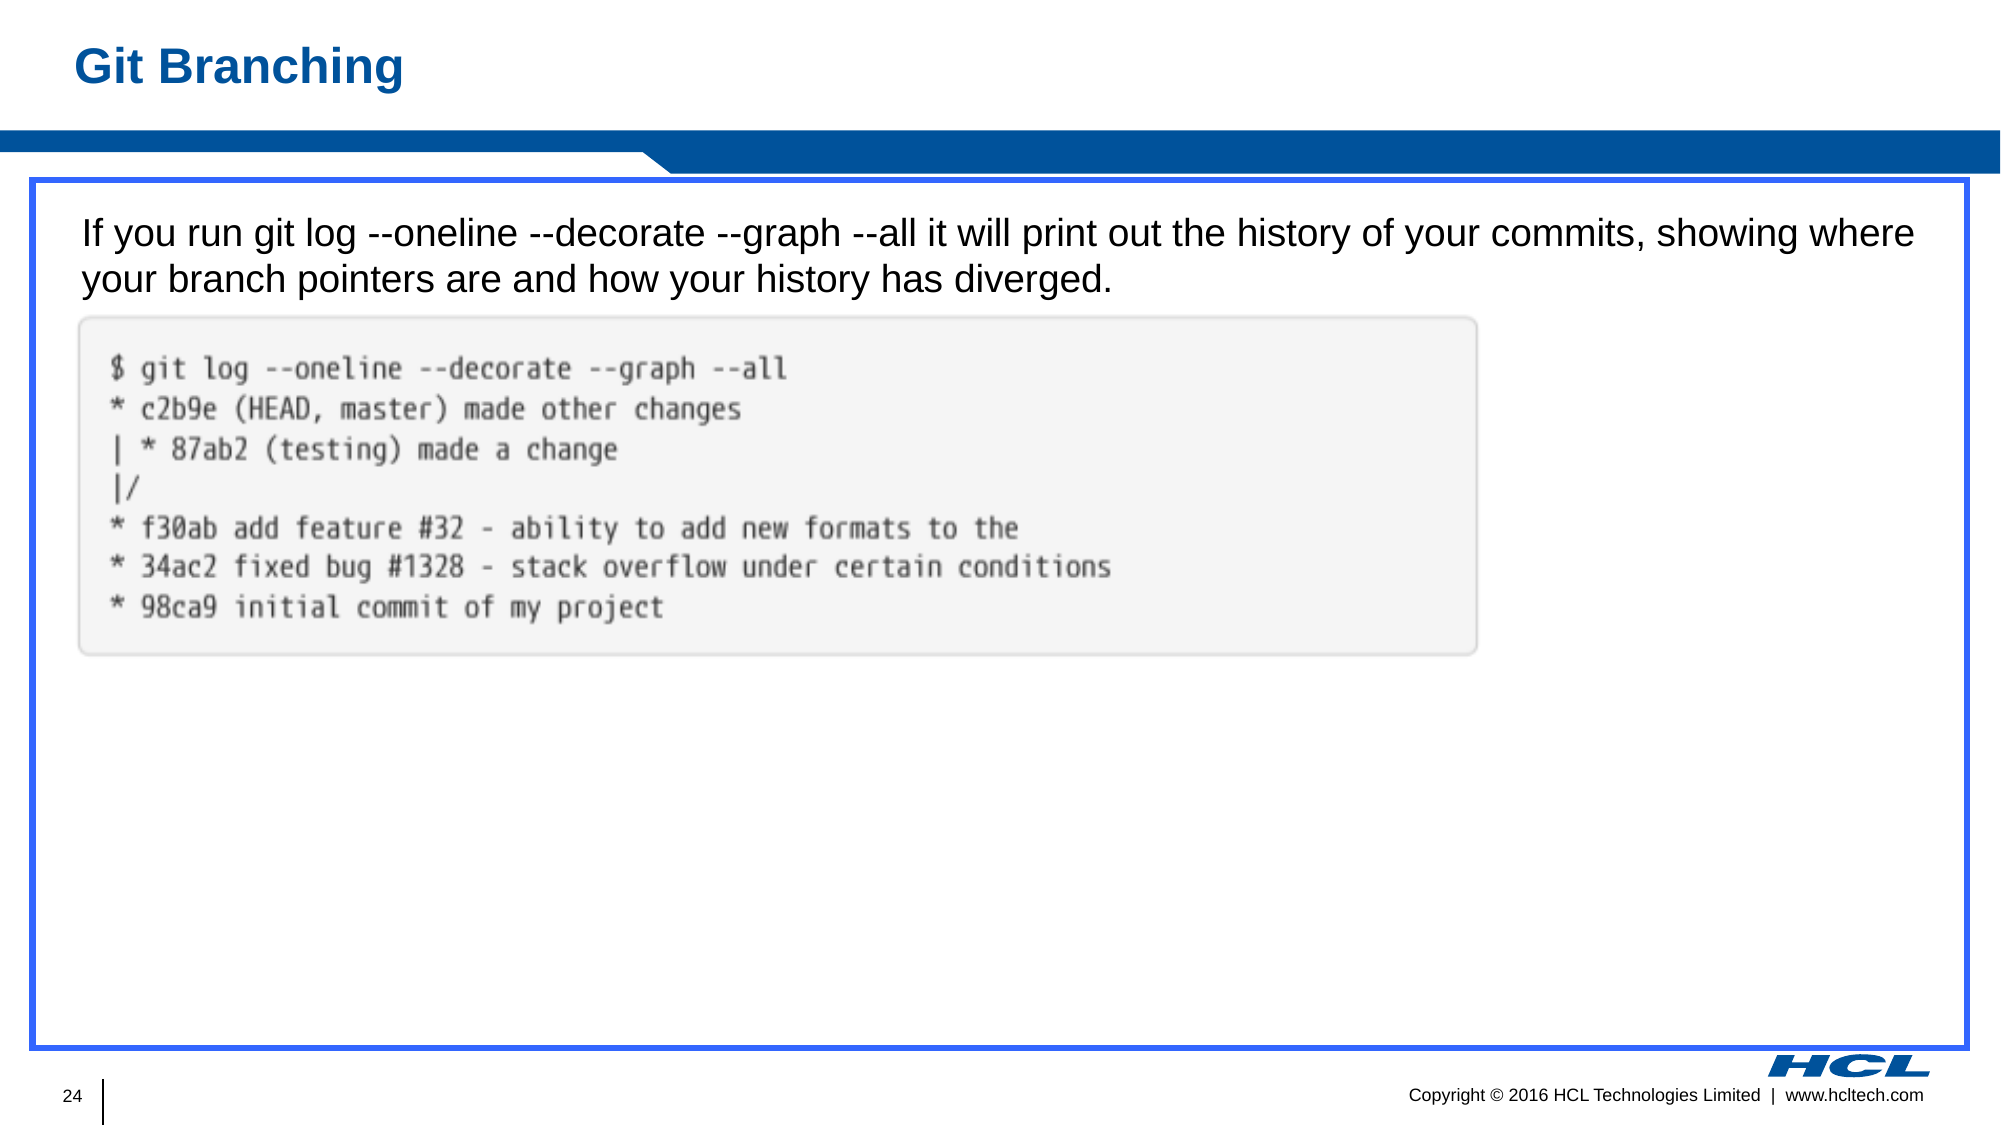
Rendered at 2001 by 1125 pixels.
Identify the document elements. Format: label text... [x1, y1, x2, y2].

picture [66, 309, 1491, 663]
text_box [32, 179, 1968, 1048]
title Git Branching [66, 2, 1934, 126]
